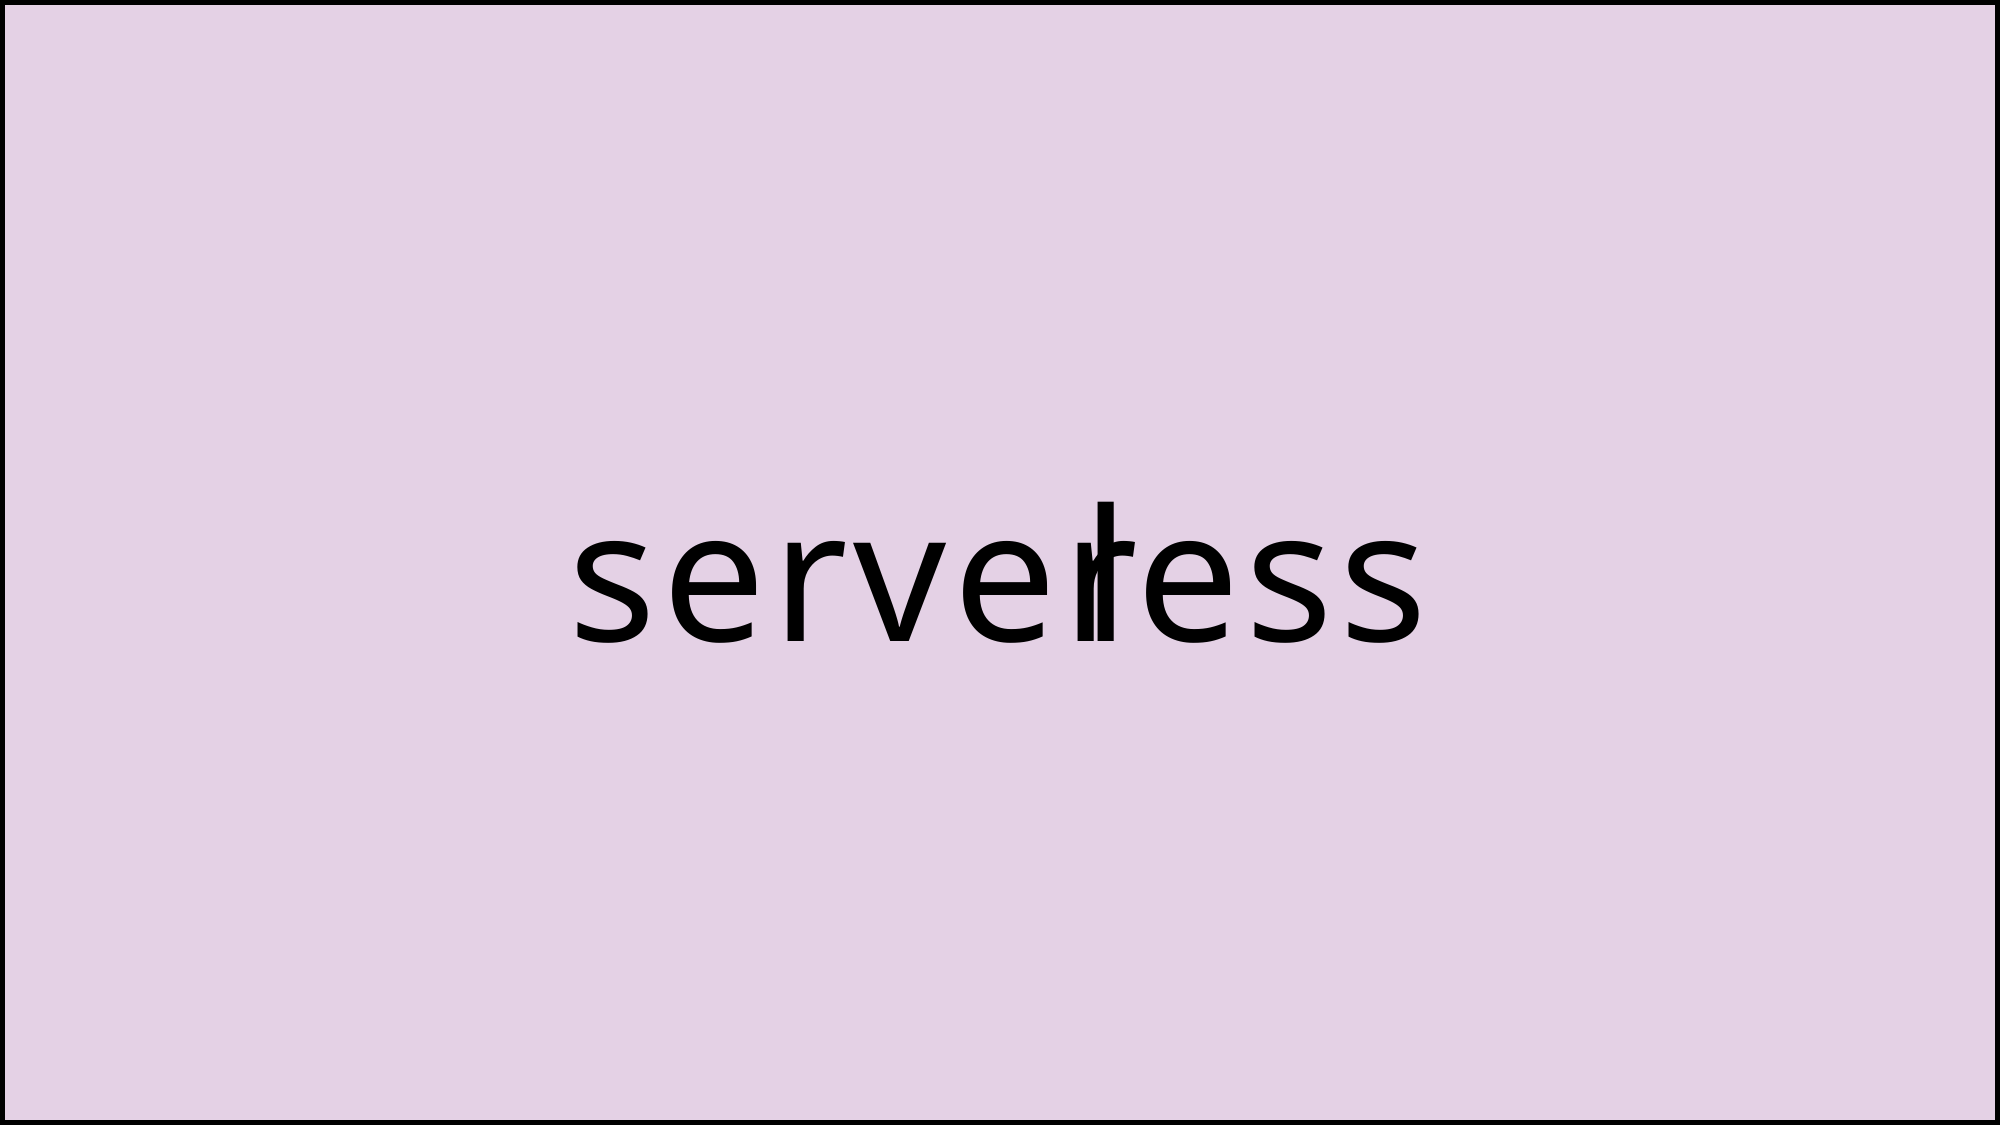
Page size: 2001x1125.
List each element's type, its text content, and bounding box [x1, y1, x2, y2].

text_box [0, 0, 2000, 1125]
text_box less [1068, 450, 1443, 686]
text_box server [554, 450, 1068, 686]
